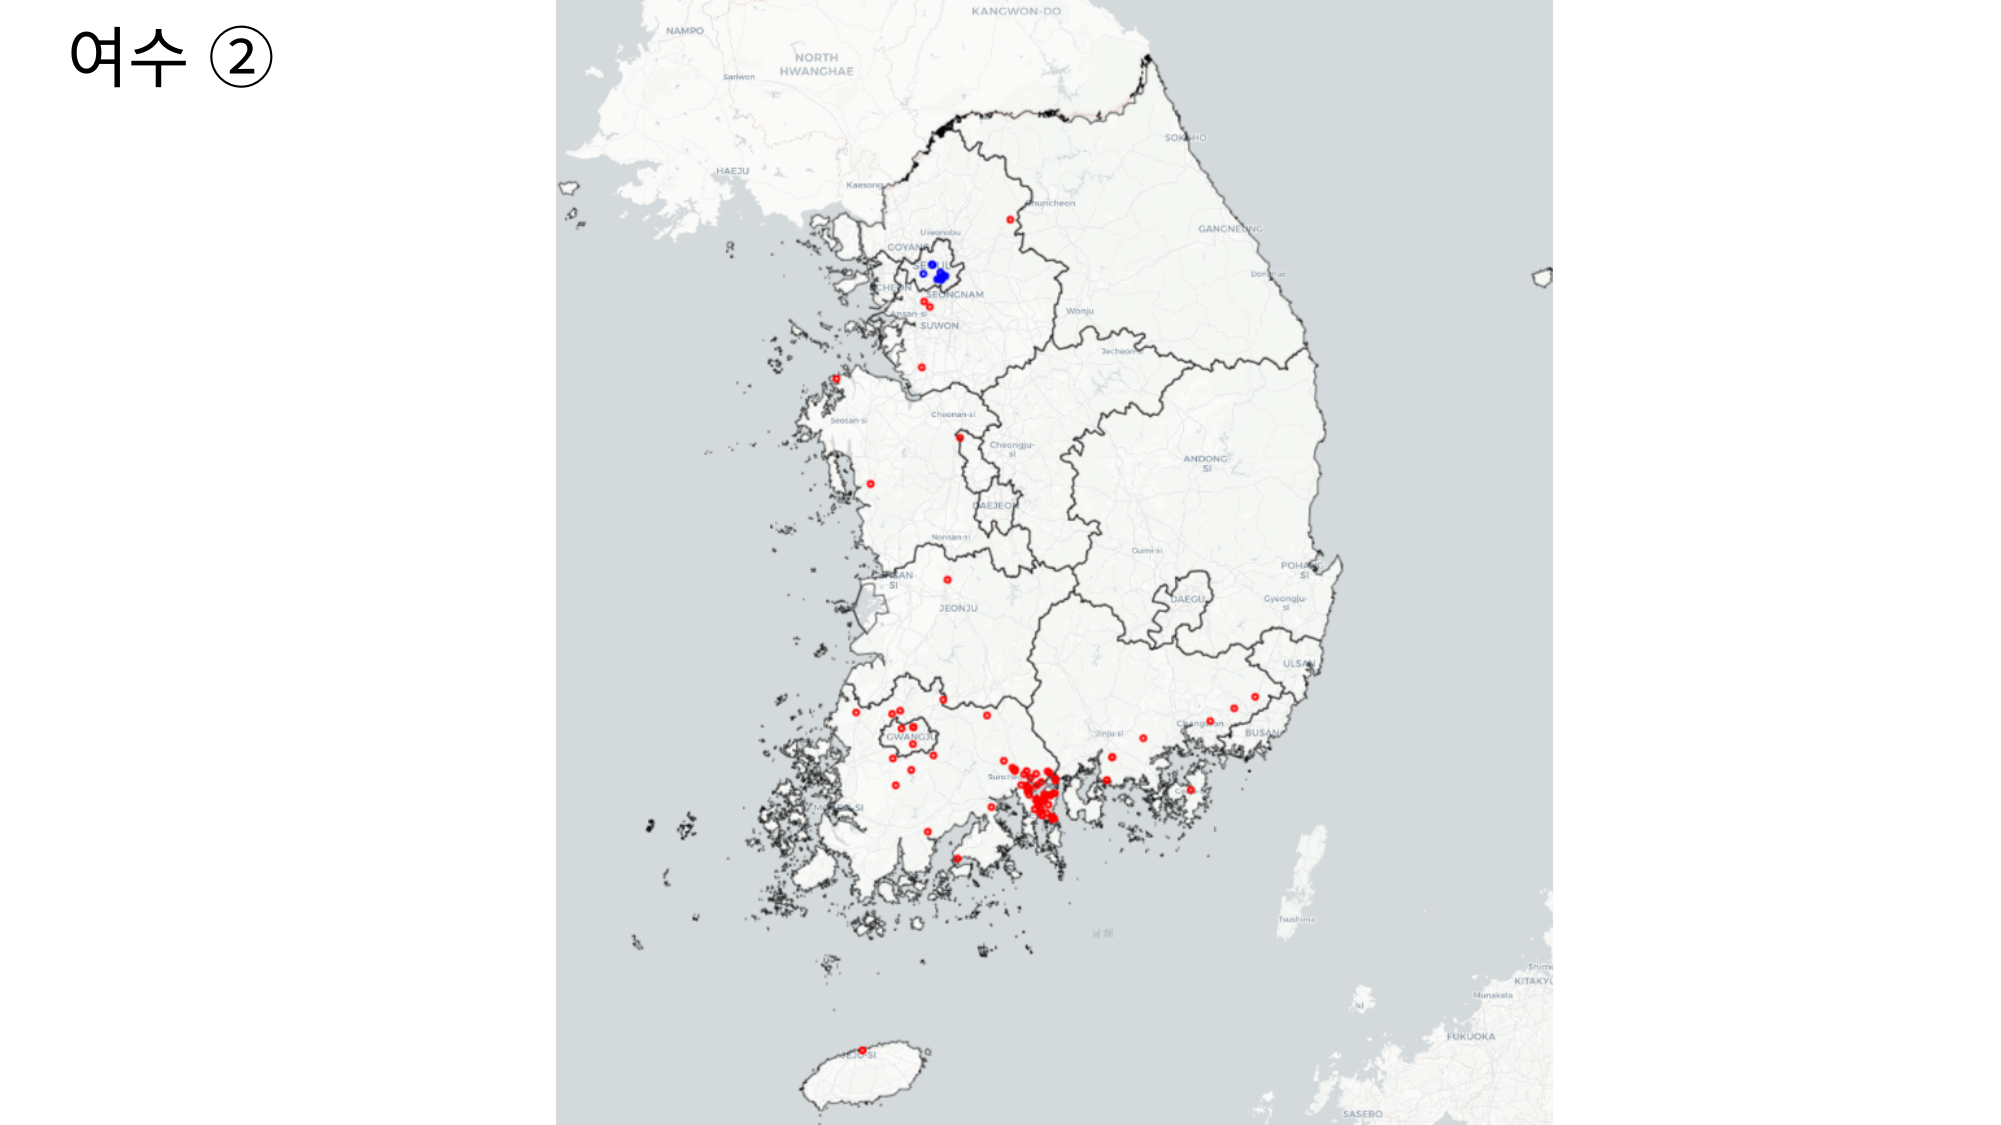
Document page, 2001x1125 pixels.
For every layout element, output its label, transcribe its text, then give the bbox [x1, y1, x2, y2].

picture [556, 0, 1554, 1125]
text_box 여수 ② [52, 8, 291, 104]
